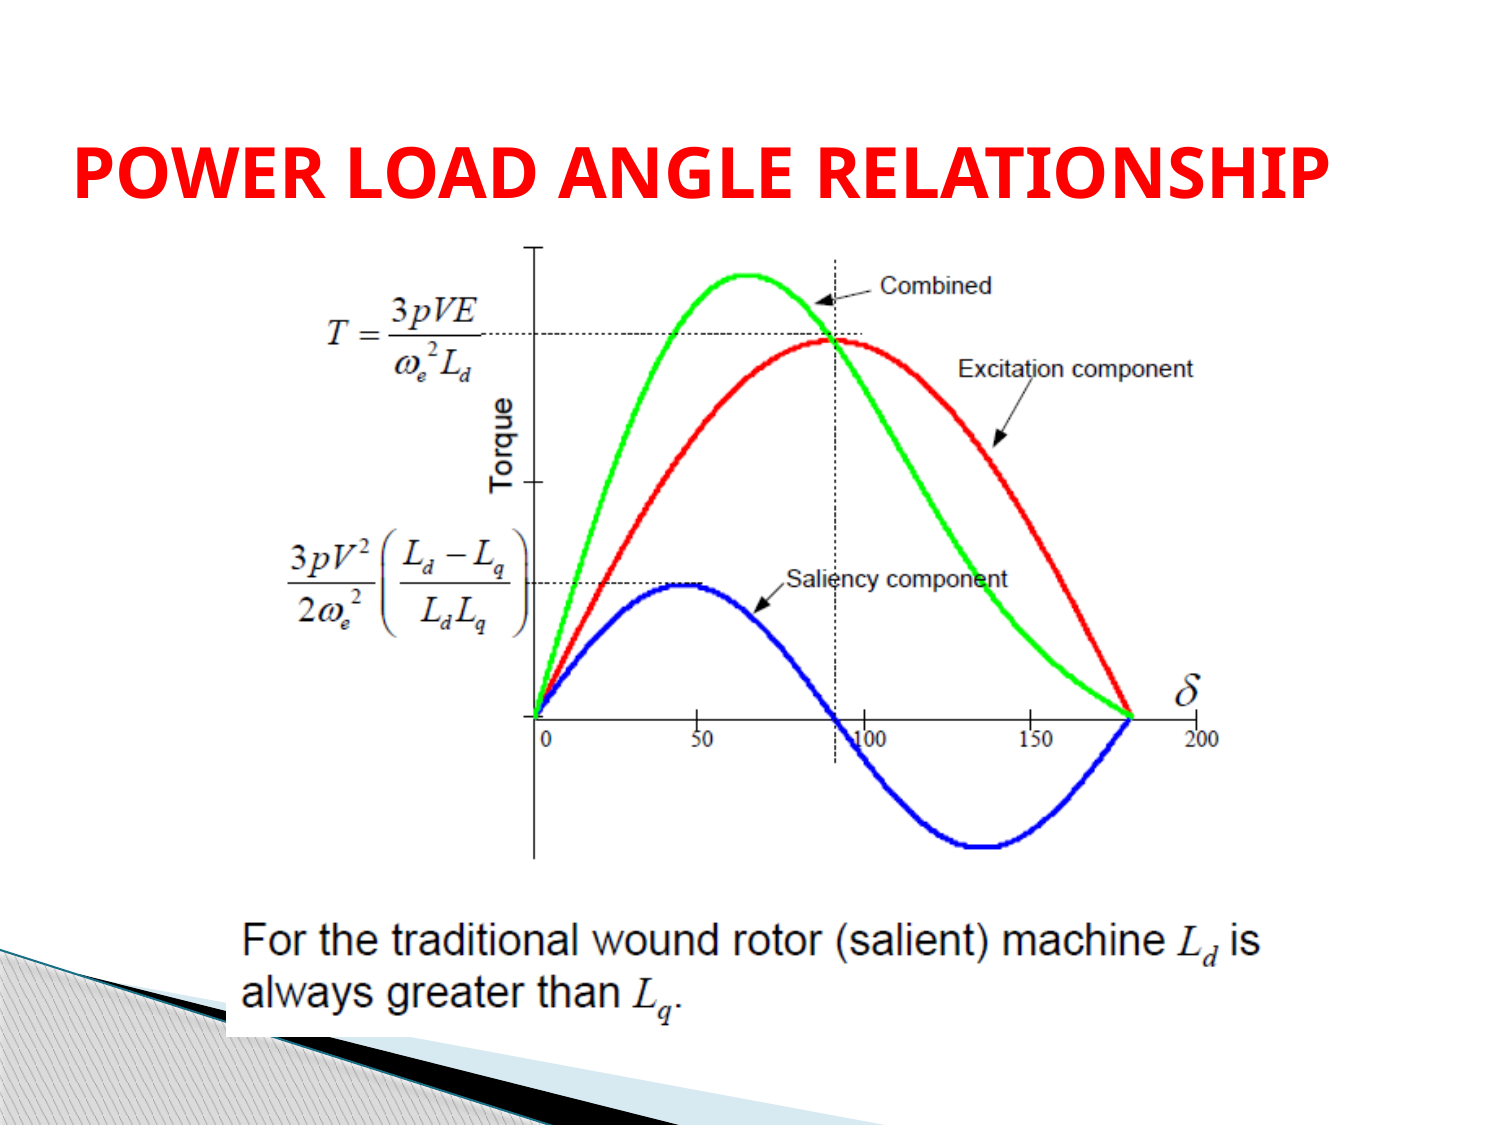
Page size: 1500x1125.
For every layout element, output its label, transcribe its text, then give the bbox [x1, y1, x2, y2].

picture [225, 221, 1275, 1037]
title POWER LOAD ANGLE RELATIONSHIP [56, 34, 1444, 222]
